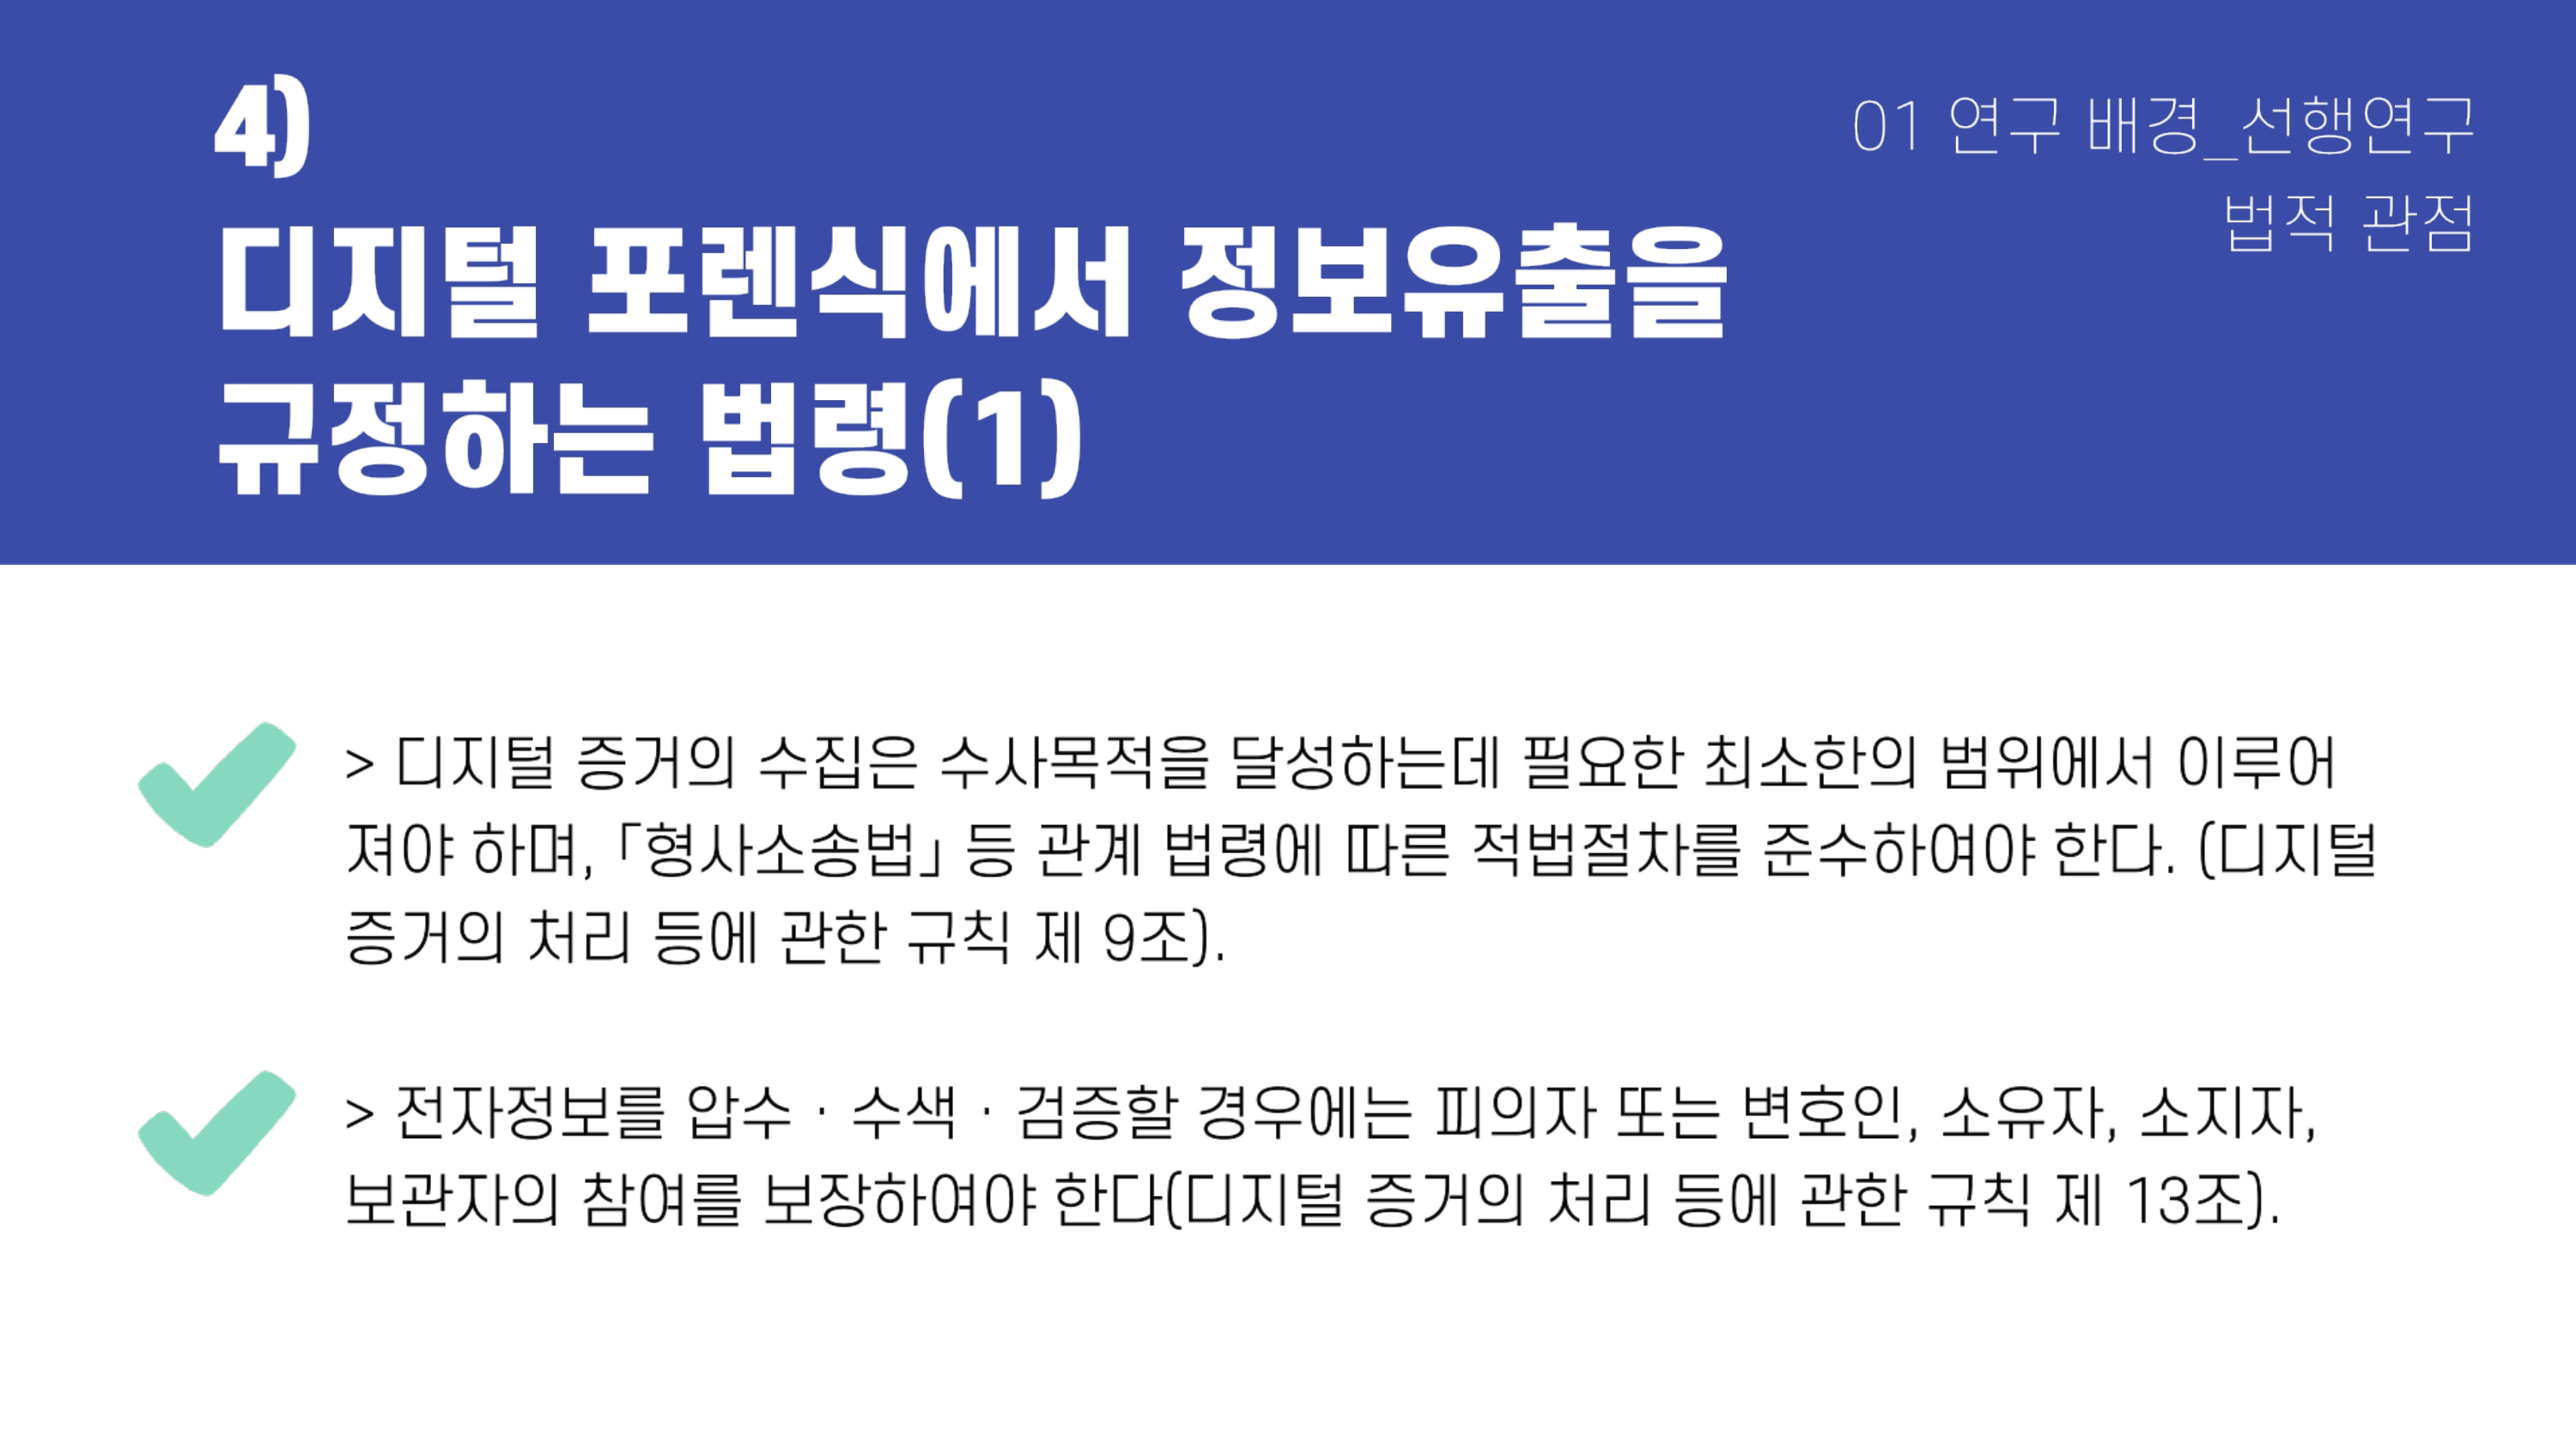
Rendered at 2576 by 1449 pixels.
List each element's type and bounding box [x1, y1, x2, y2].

picture [336, 715, 2410, 1257]
picture [196, 42, 2514, 554]
text_box [0, 0, 2576, 565]
text_box [114, 688, 313, 887]
text_box [114, 1036, 313, 1235]
